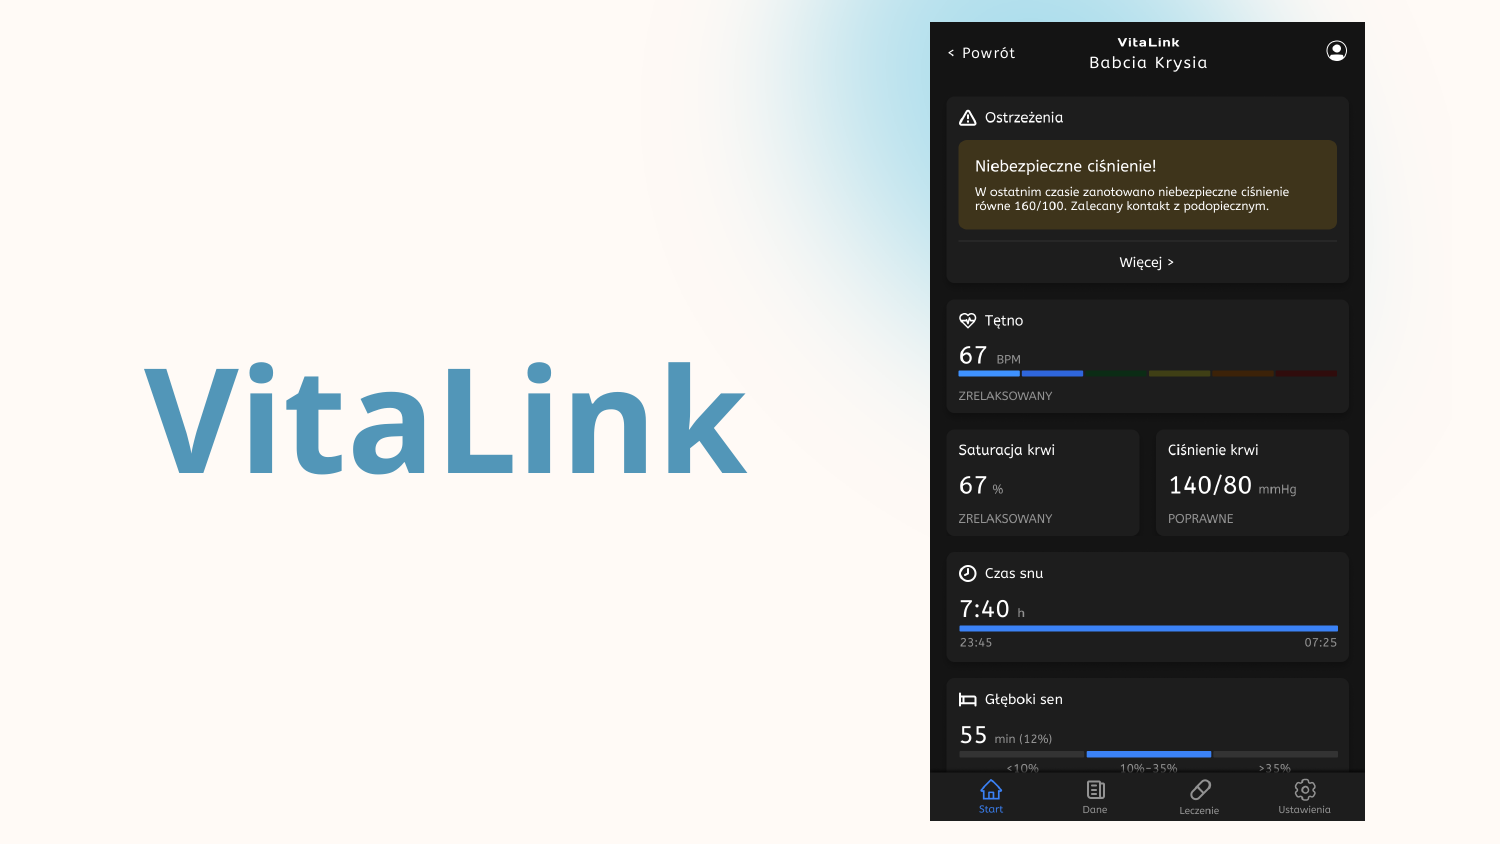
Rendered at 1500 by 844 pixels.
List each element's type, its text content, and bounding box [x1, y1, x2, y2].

title VitaLink [129, 312, 848, 535]
picture [295, 0, 1500, 844]
